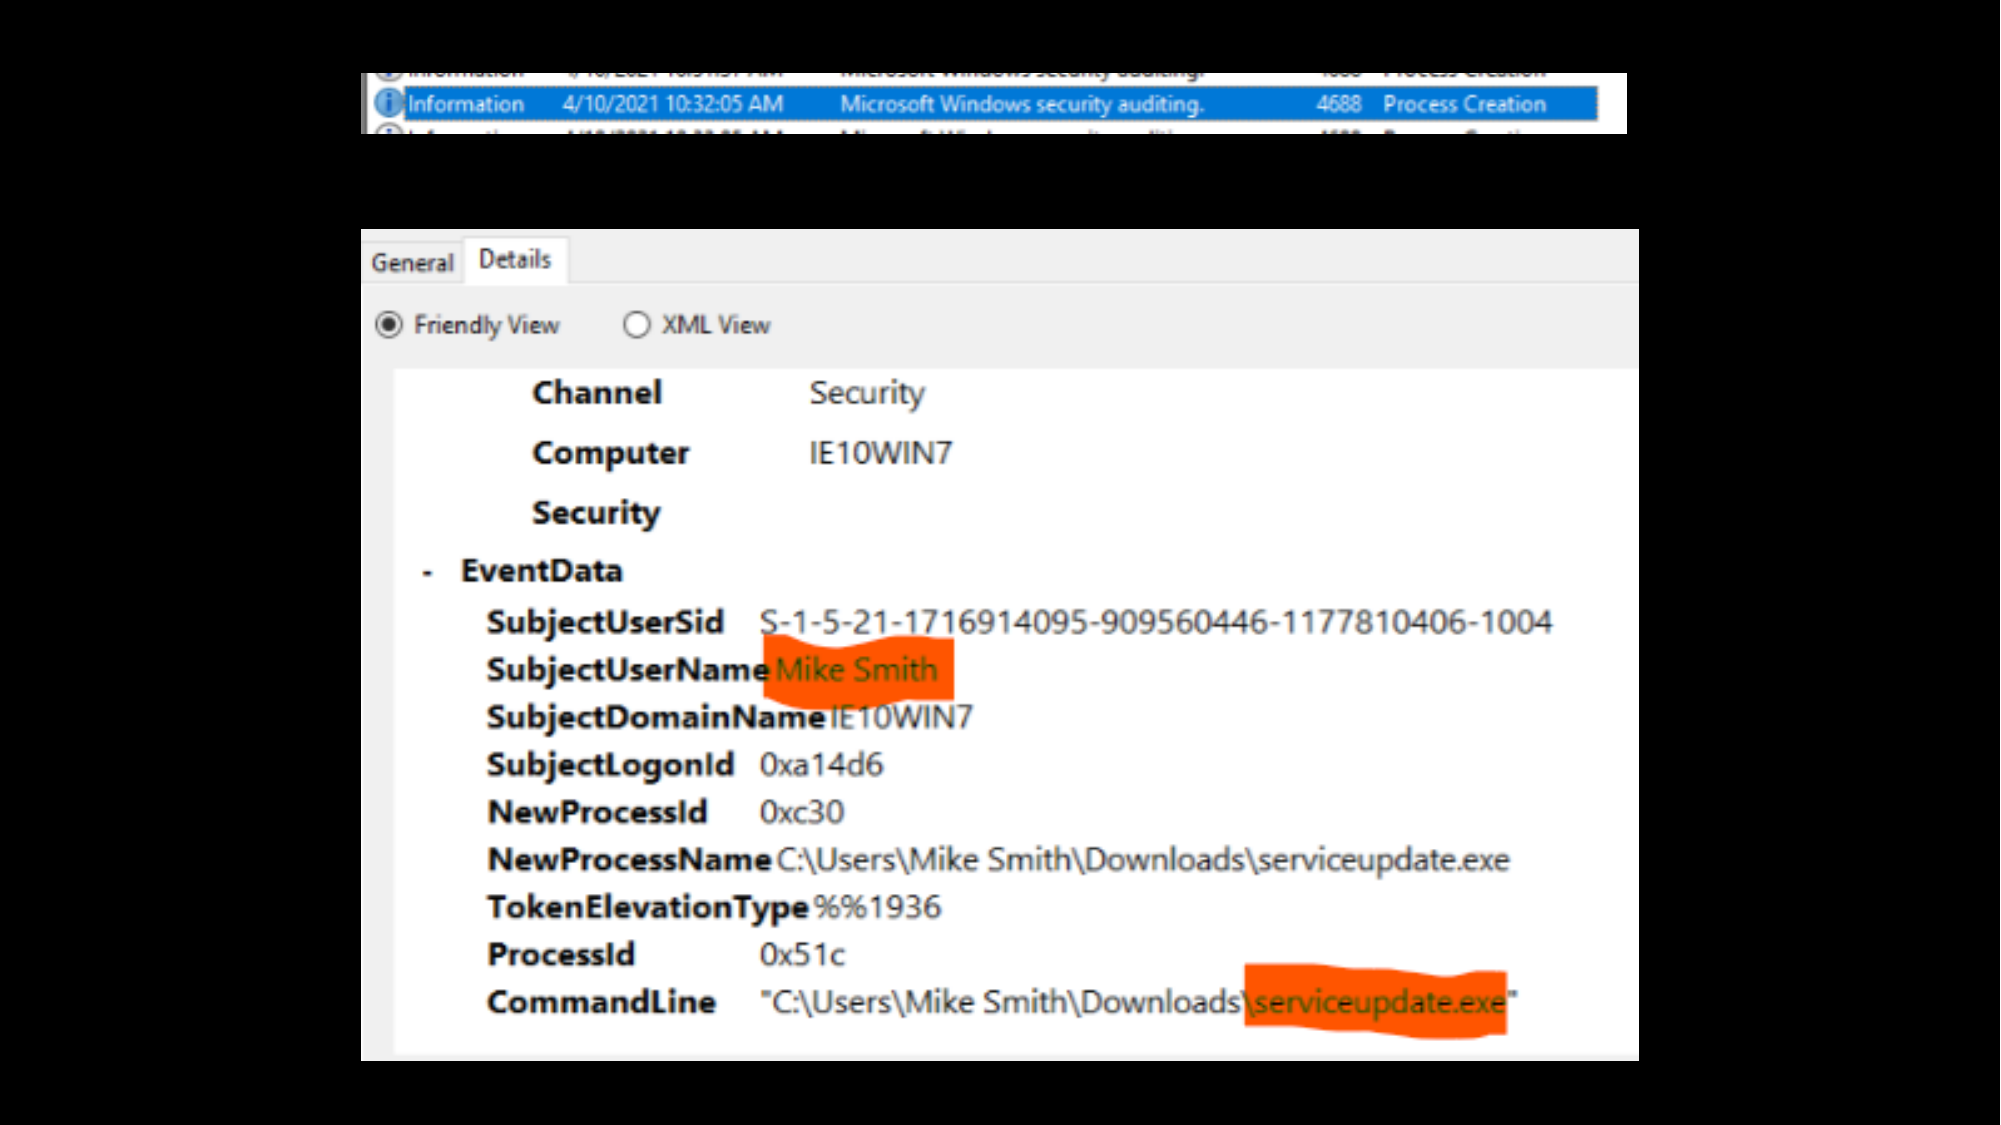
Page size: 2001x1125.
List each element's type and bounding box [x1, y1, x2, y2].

picture [361, 229, 1639, 1062]
list [361, 73, 1627, 134]
